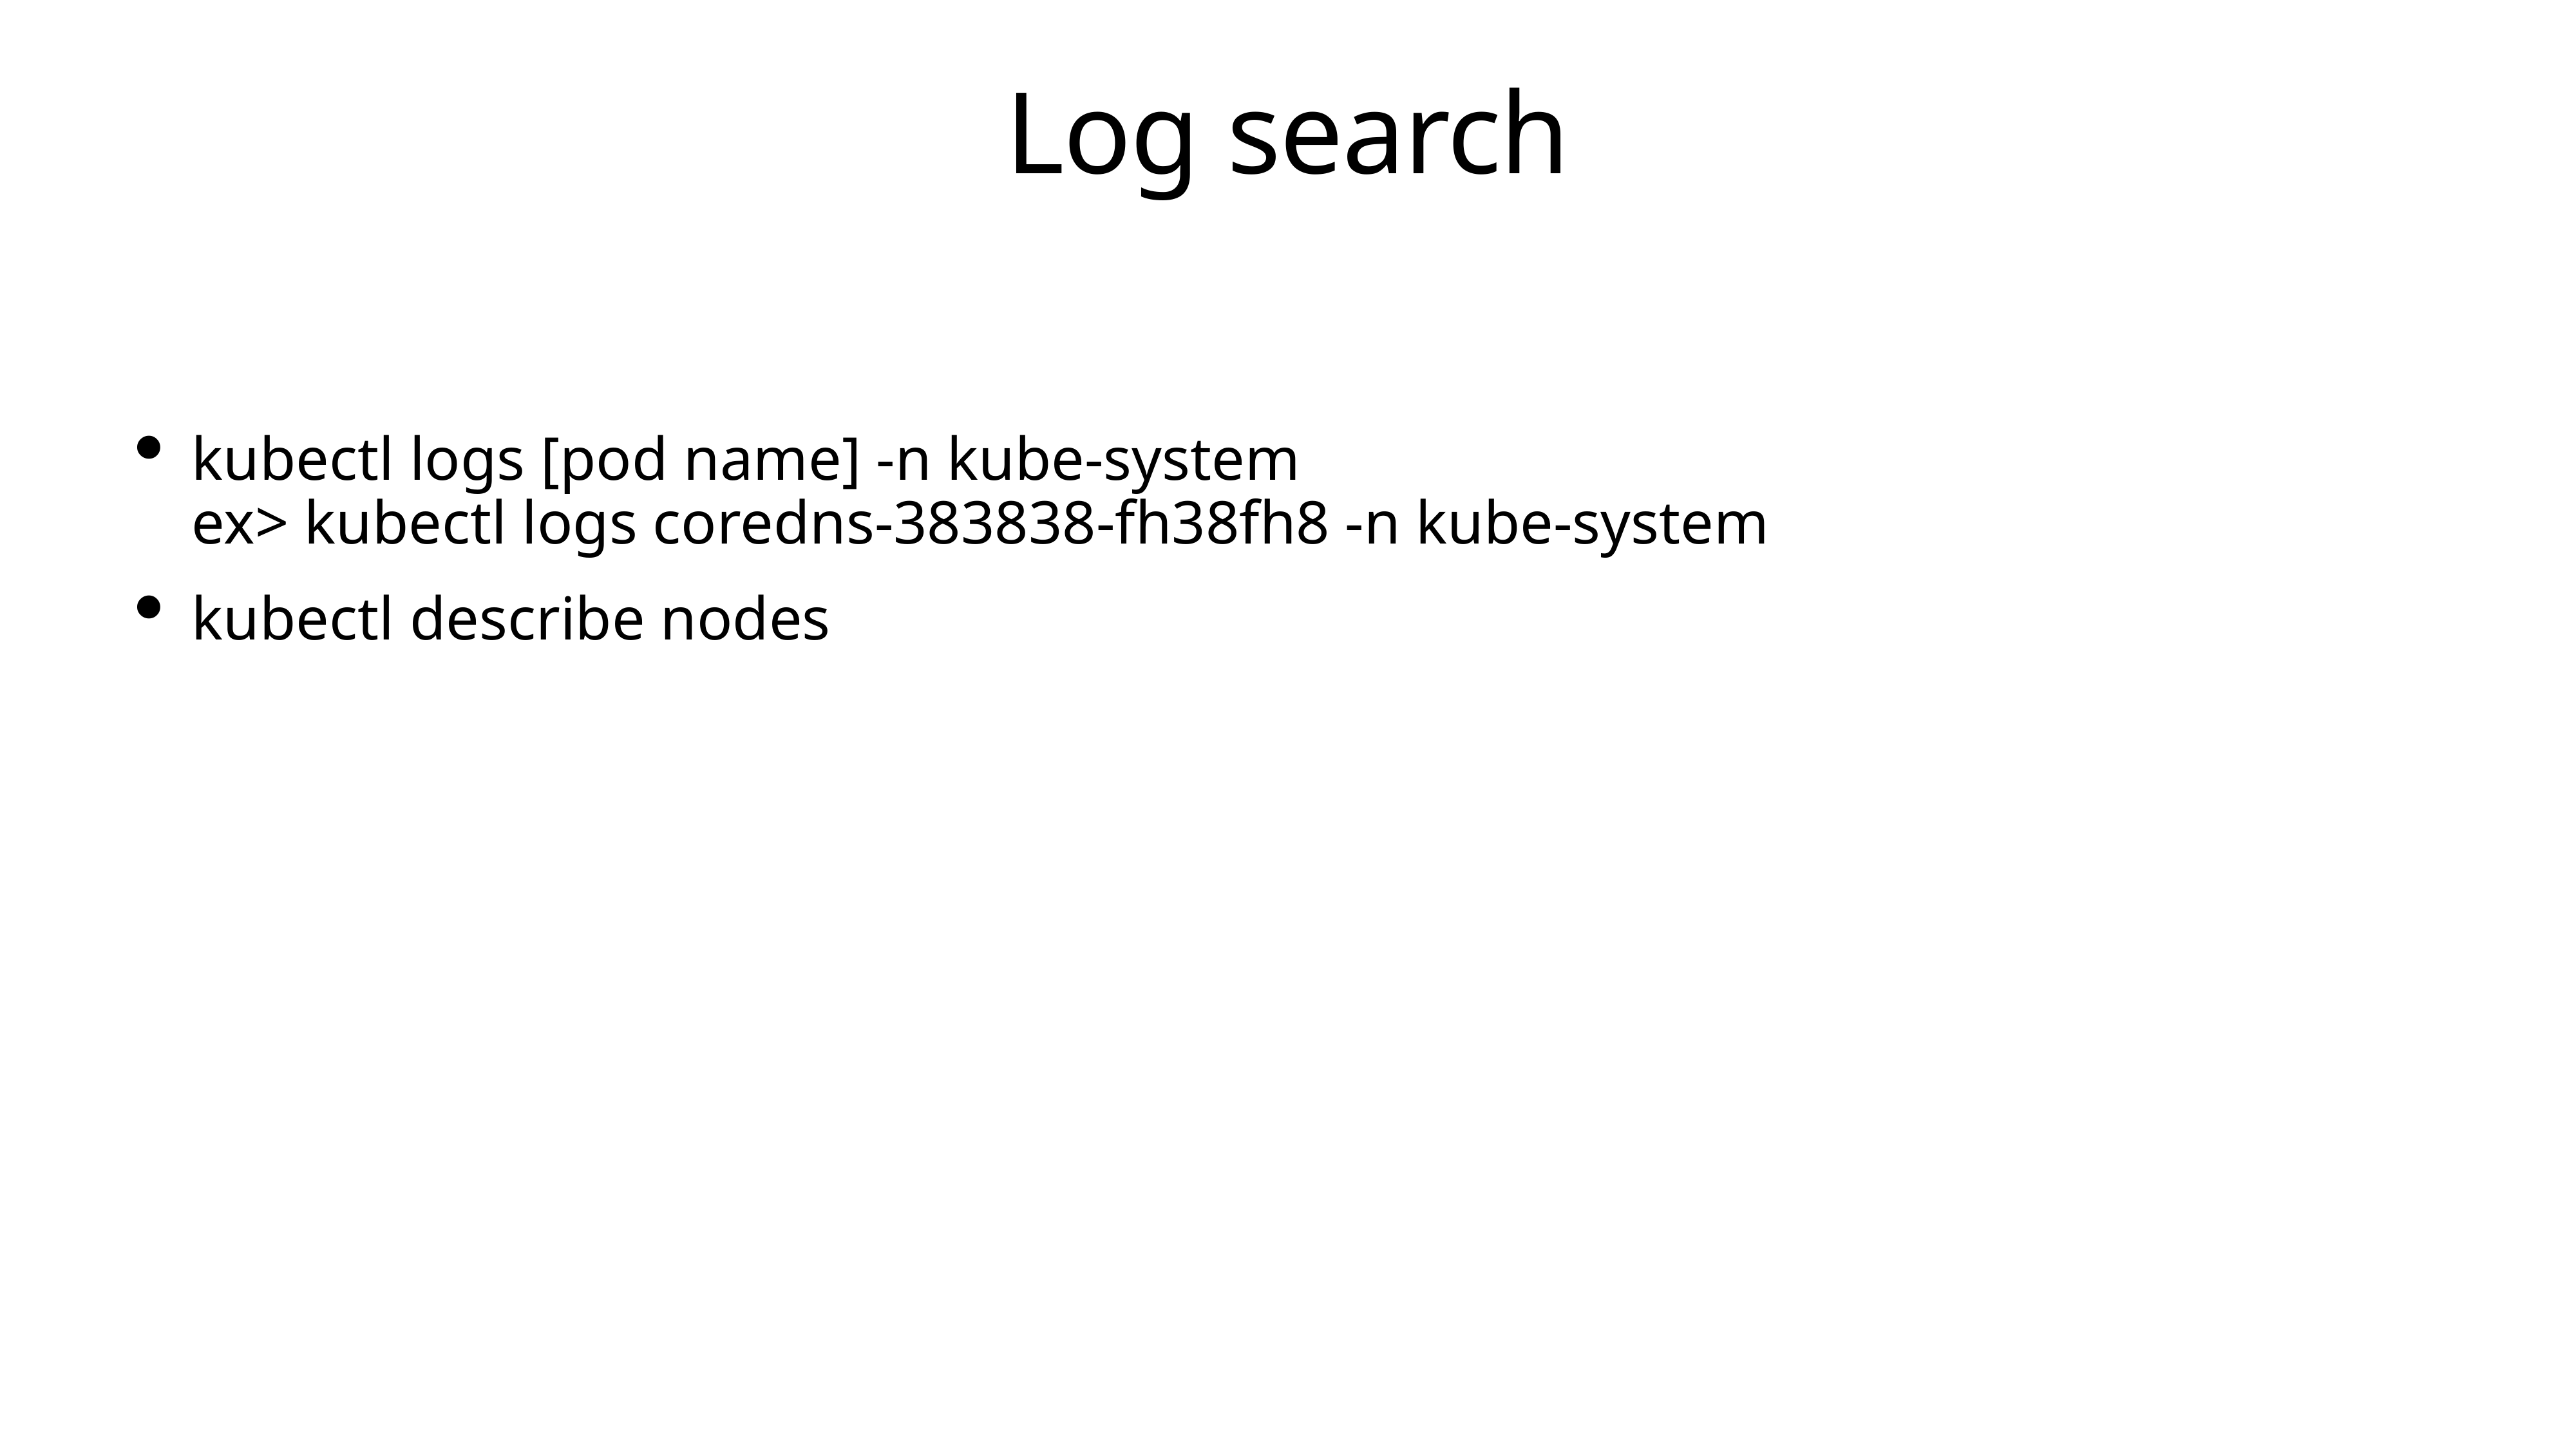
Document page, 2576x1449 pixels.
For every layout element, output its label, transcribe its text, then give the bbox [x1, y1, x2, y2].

title Log search [128, 81, 2448, 265]
list kubectl logs [pod name] -n kube-system ex> kubectl logs coredns-383838-fh38fh8 -n kube-system kubectl describe nodes [128, 423, 2448, 1321]
